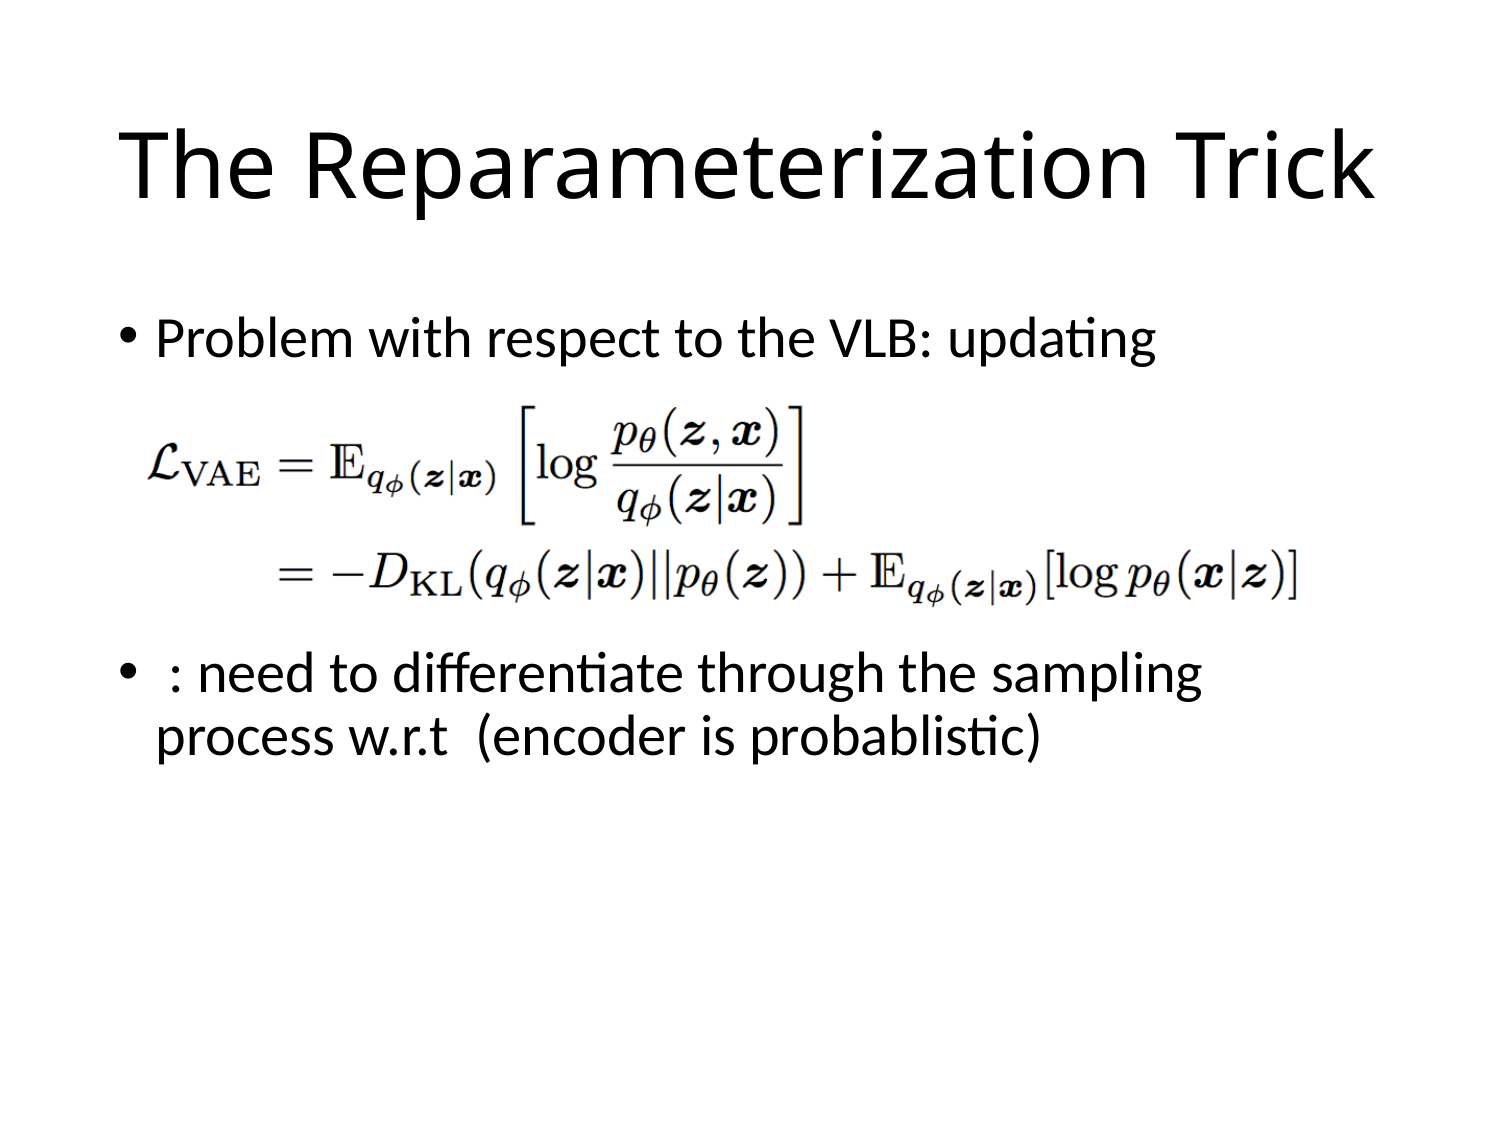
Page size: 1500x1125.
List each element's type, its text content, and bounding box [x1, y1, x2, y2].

picture [140, 381, 1321, 624]
title The Reparameterization Trick [103, 59, 1397, 278]
